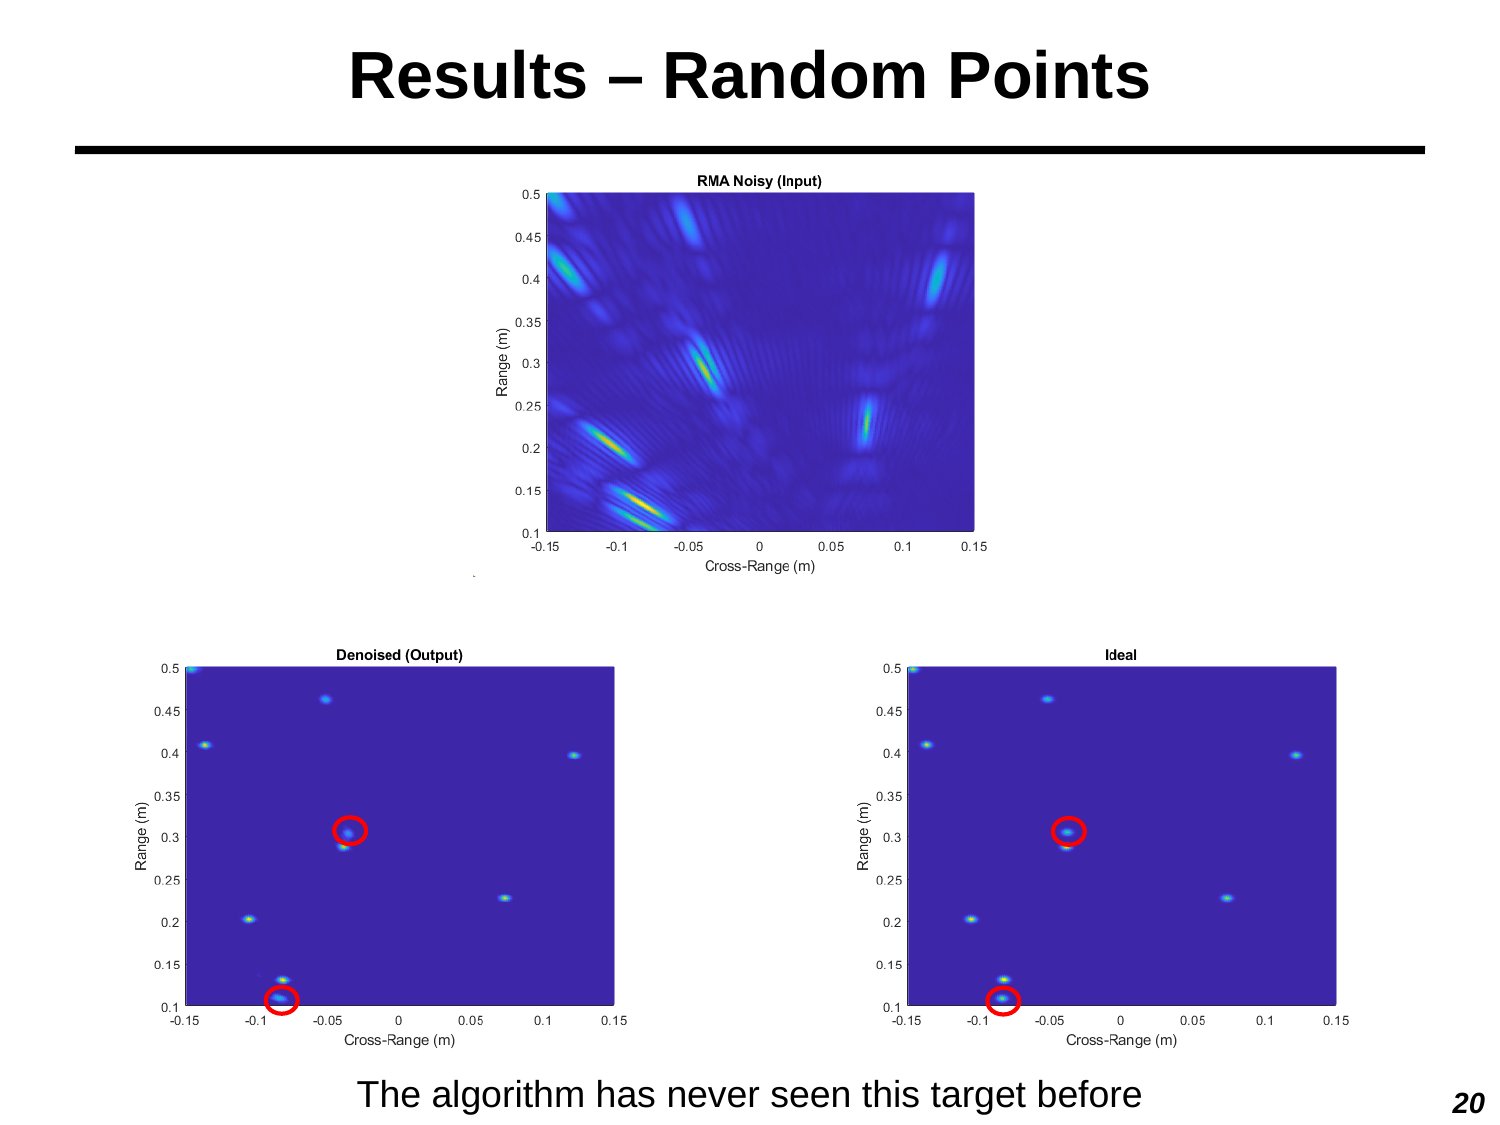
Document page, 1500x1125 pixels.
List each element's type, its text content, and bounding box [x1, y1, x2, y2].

text_box Results – Random Points [37, 24, 1463, 163]
picture [834, 635, 1388, 1051]
picture [112, 635, 666, 1051]
picture [473, 162, 1027, 577]
text_box [91, 223, 1421, 615]
text_box The algorithm has never seen this target before [8, 1062, 1492, 1123]
